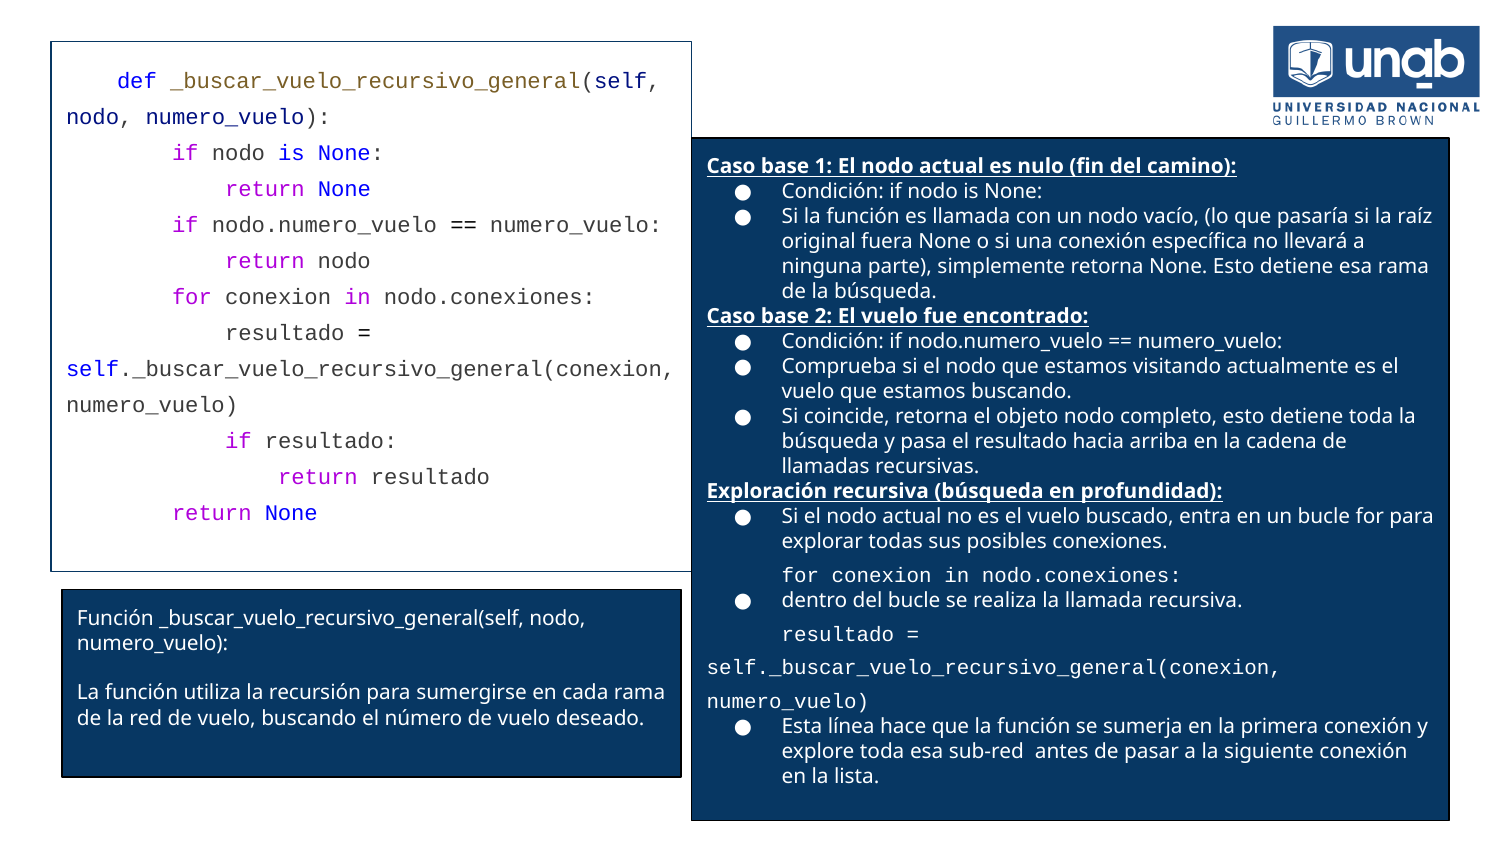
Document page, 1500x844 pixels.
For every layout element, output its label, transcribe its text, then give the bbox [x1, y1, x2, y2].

picture [1259, 11, 1494, 139]
list def _buscar_vuelo_recursivo_general(self, nodo, numero_vuelo): if nodo is None: return None if nodo.numero_vuelo == numero_vuelo: return nodo for conexion in nodo.conexiones: resultado = self._buscar_vuelo_recursivo_general(conexion, numero_vuelo) if resultado: return resultado return None [51, 41, 692, 572]
text_box Caso base 1: El nodo actual es nulo (fin del camino): Condición: if nodo is None: Si la función es llamada con un nodo vacío, (lo que pasaría si la raíz original fuera None o si una conexión específica no llevará a ninguna parte), simplemente retorna None. Esto detiene esa rama de la búsqueda. Caso base 2: El vuelo fue encontrado: Condición: if nodo.numero_vuelo == numero_vuelo: Comprueba si el nodo que estamos visitando actualmente es el vuelo que estamos buscando. Si coincide, retorna el objeto nodo completo, esto detiene toda la búsqueda y pasa el resultado hacia arriba en la cadena de llamadas recursivas. Exploración recursiva (búsqueda en profundidad): Si el nodo actual no es el vuelo buscado, entra en un bucle for para explorar todas sus posibles conexiones. for conexion in nodo.conexiones: dentro del bucle se realiza la llamada recursiva. resultado = self._buscar_vuelo_recursivo_general(conexion, numero_vuelo) Esta línea hace que la función se sumerja en la primera conexión y explore toda esa sub-red antes de pasar a la siguiente conexión en la lista. [691, 138, 1450, 821]
text_box Función _buscar_vuelo_recursivo_general(self, nodo, numero_vuelo): La función utiliza la recursión para sumergirse en cada rama de la red de vuelo, buscando el número de vuelo deseado. [61, 589, 681, 778]
